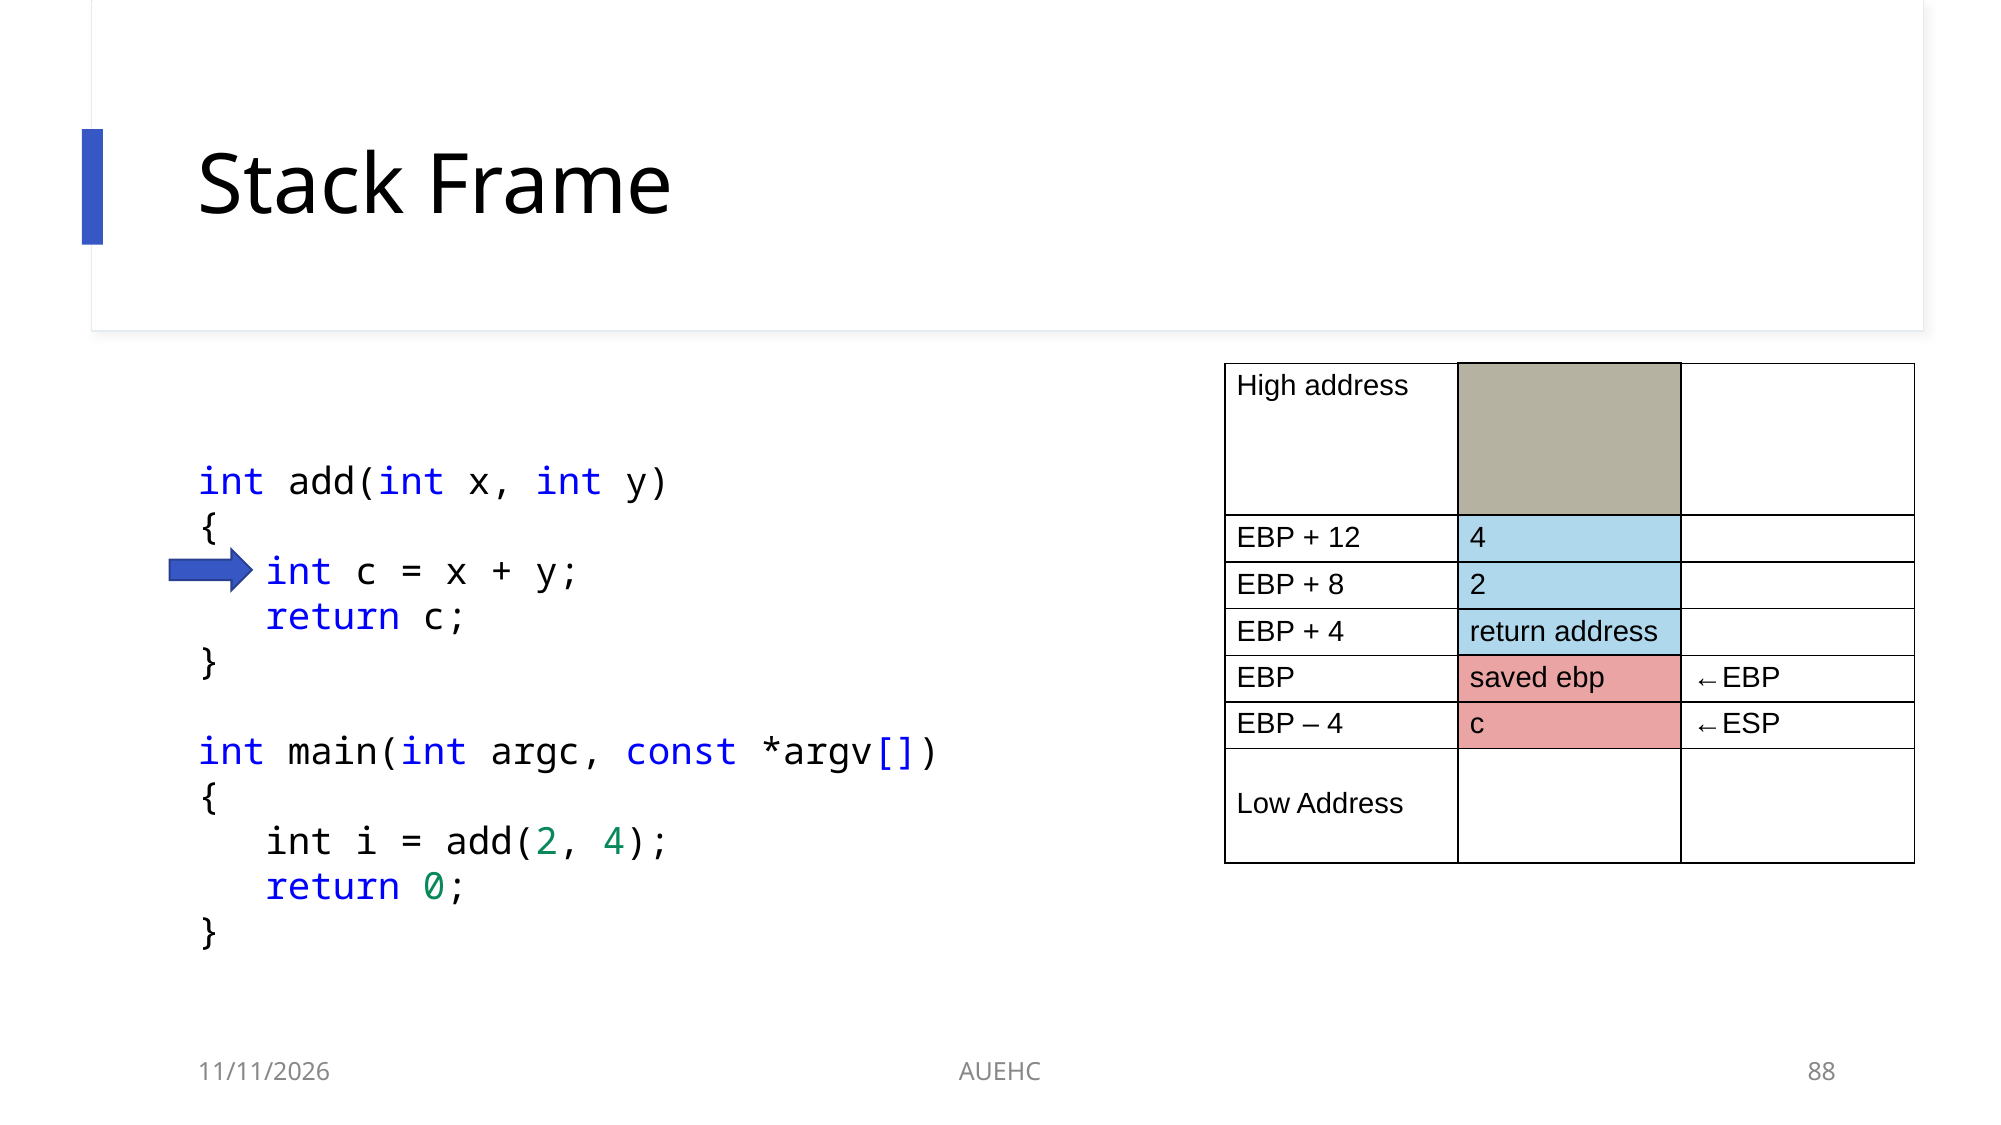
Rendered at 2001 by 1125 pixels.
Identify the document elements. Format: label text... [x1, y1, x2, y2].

table_cell [1459, 749, 1680, 862]
table_header [1682, 516, 1914, 562]
table_header [1682, 609, 1914, 655]
table_header [1682, 563, 1914, 608]
table_cell [1682, 749, 1914, 862]
table_header EBP + 8 [1226, 563, 1457, 608]
table_header return address [1459, 610, 1680, 654]
footer AUEHC [662, 1042, 1338, 1103]
title Stack Frame [183, 90, 1851, 284]
slide_number 88 [1401, 1042, 1851, 1103]
table_cell Low Address [1226, 749, 1457, 862]
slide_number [183, 1042, 633, 1103]
table_header ←ESP [1682, 702, 1914, 748]
text_box int add(int x, int y) { int c = x + y; return c; } int main(int argc, const *argv[]) { int i = add(2, 4); return 0; } [183, 449, 1183, 960]
table_header EBP – 4 [1226, 702, 1457, 748]
table_header EBP + 4 [1226, 609, 1457, 655]
table_header saved ebp [1459, 656, 1680, 701]
table_header [1682, 364, 1914, 514]
text_box [169, 549, 252, 591]
table_header c [1459, 703, 1680, 748]
table_header [1459, 364, 1680, 514]
table_header 2 [1459, 563, 1680, 608]
table_header EBP + 12 [1226, 516, 1457, 562]
table_header EBP [1226, 656, 1457, 701]
table_header ←EBP [1682, 656, 1914, 701]
table_header 4 [1459, 516, 1680, 561]
table_header High address [1226, 364, 1457, 514]
